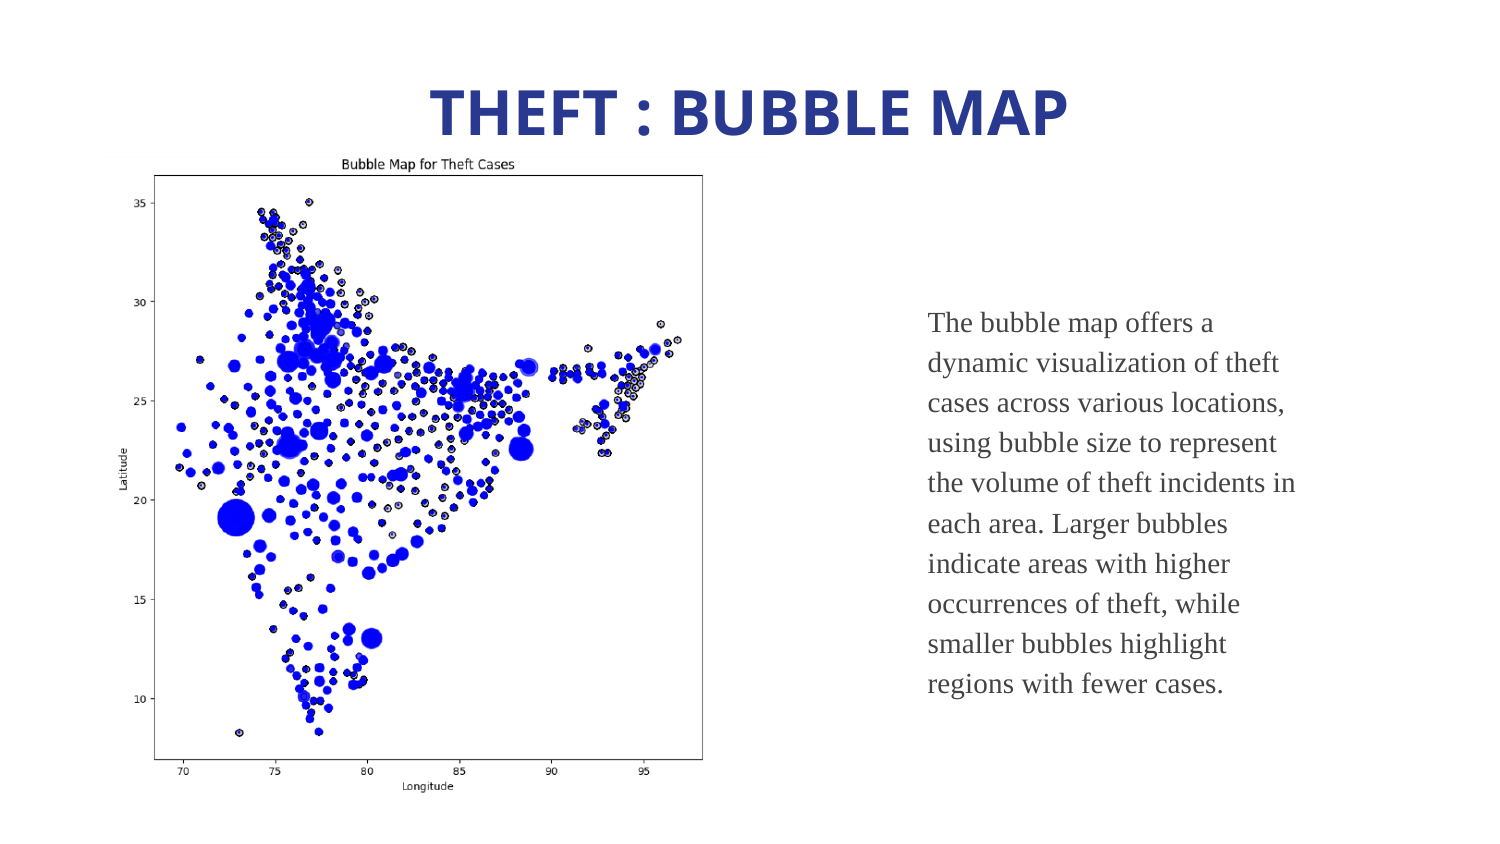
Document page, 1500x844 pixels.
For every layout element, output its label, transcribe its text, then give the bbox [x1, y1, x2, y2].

text_box The bubble map offers a dynamic visualization of theft cases across various locations, using bubble size to represent the volume of theft incidents in each area. Larger bubbles indicate areas with higher occurrences of theft, while smaller bubbles highlight regions with fewer cases. [912, 282, 1313, 715]
title THEFT : BUBBLE MAP [211, 58, 1289, 158]
picture [99, 157, 770, 794]
